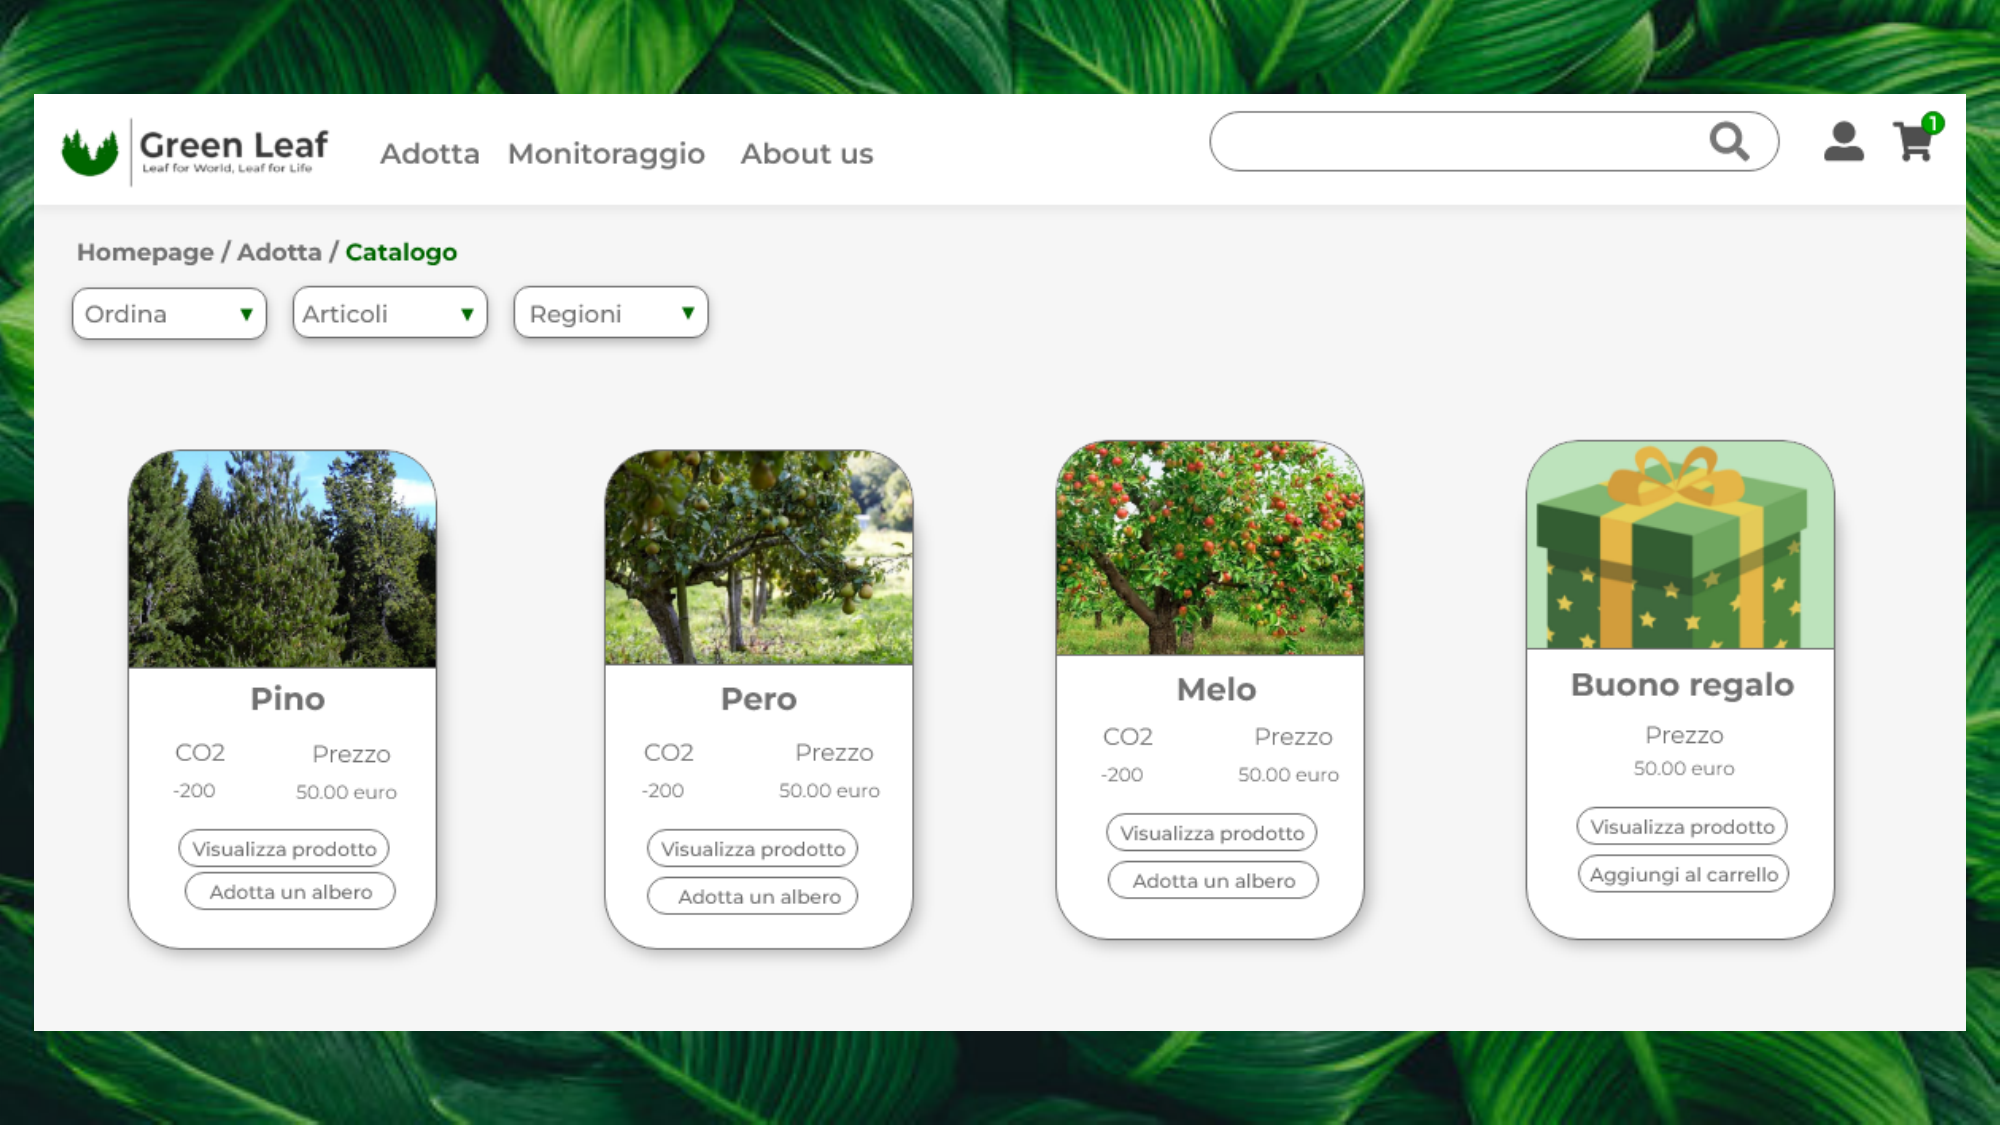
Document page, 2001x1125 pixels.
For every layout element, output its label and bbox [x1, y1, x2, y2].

list [34, 94, 1966, 1031]
picture [0, 0, 2000, 1125]
